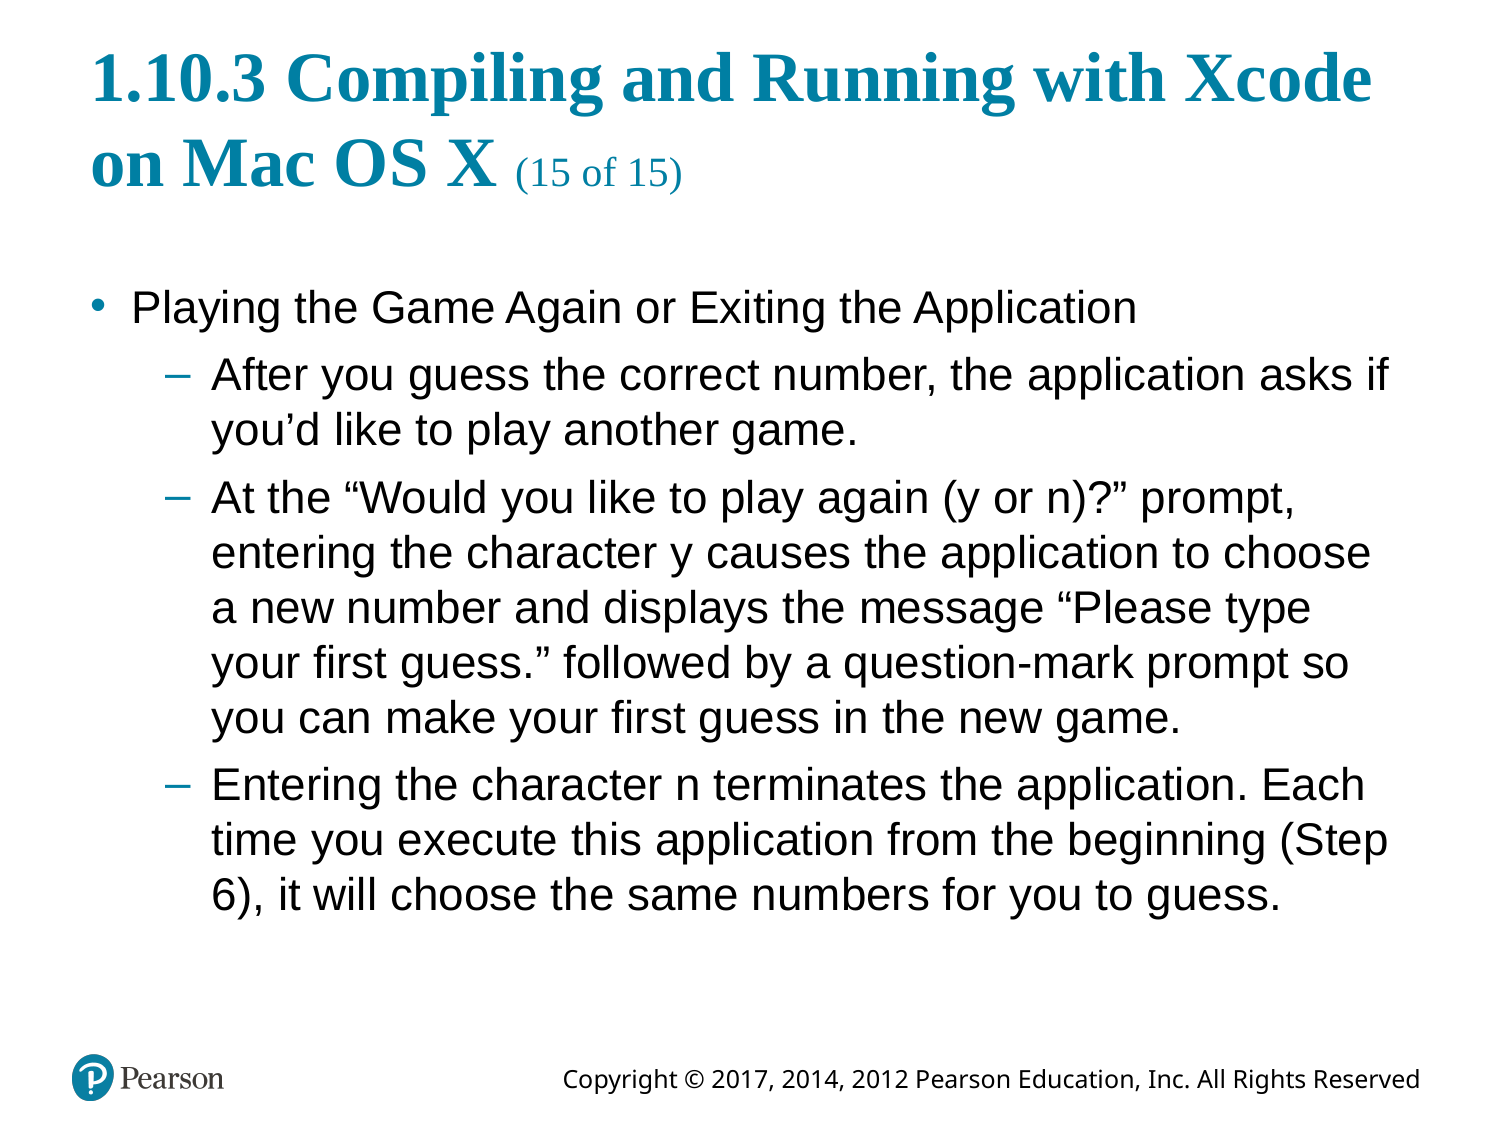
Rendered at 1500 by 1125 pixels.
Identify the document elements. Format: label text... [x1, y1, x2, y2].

picture [80, 1063, 106, 1088]
picture [72, 1087, 83, 1101]
list Playing the Game Again or Exiting the Application After you guess the correct number, the application asks if you’d like to play another game. At the “Would you like to play again (y or n)?” prompt, entering the character y causes the application to choose a new number and displays the message “Please type your first guess.” followed by a question-mark prompt so you can make your first guess in the new game. Entering the character n terminates the application. Each time you execute this application from the beginning (Step 6), it will choose the same numbers for you to guess. [75, 262, 1425, 1005]
picture [98, 1054, 224, 1101]
picture [72, 1054, 88, 1070]
title 1.10.3 Compiling and Running with Xcode on Mac O S X (15 of 15) [75, 35, 1425, 216]
